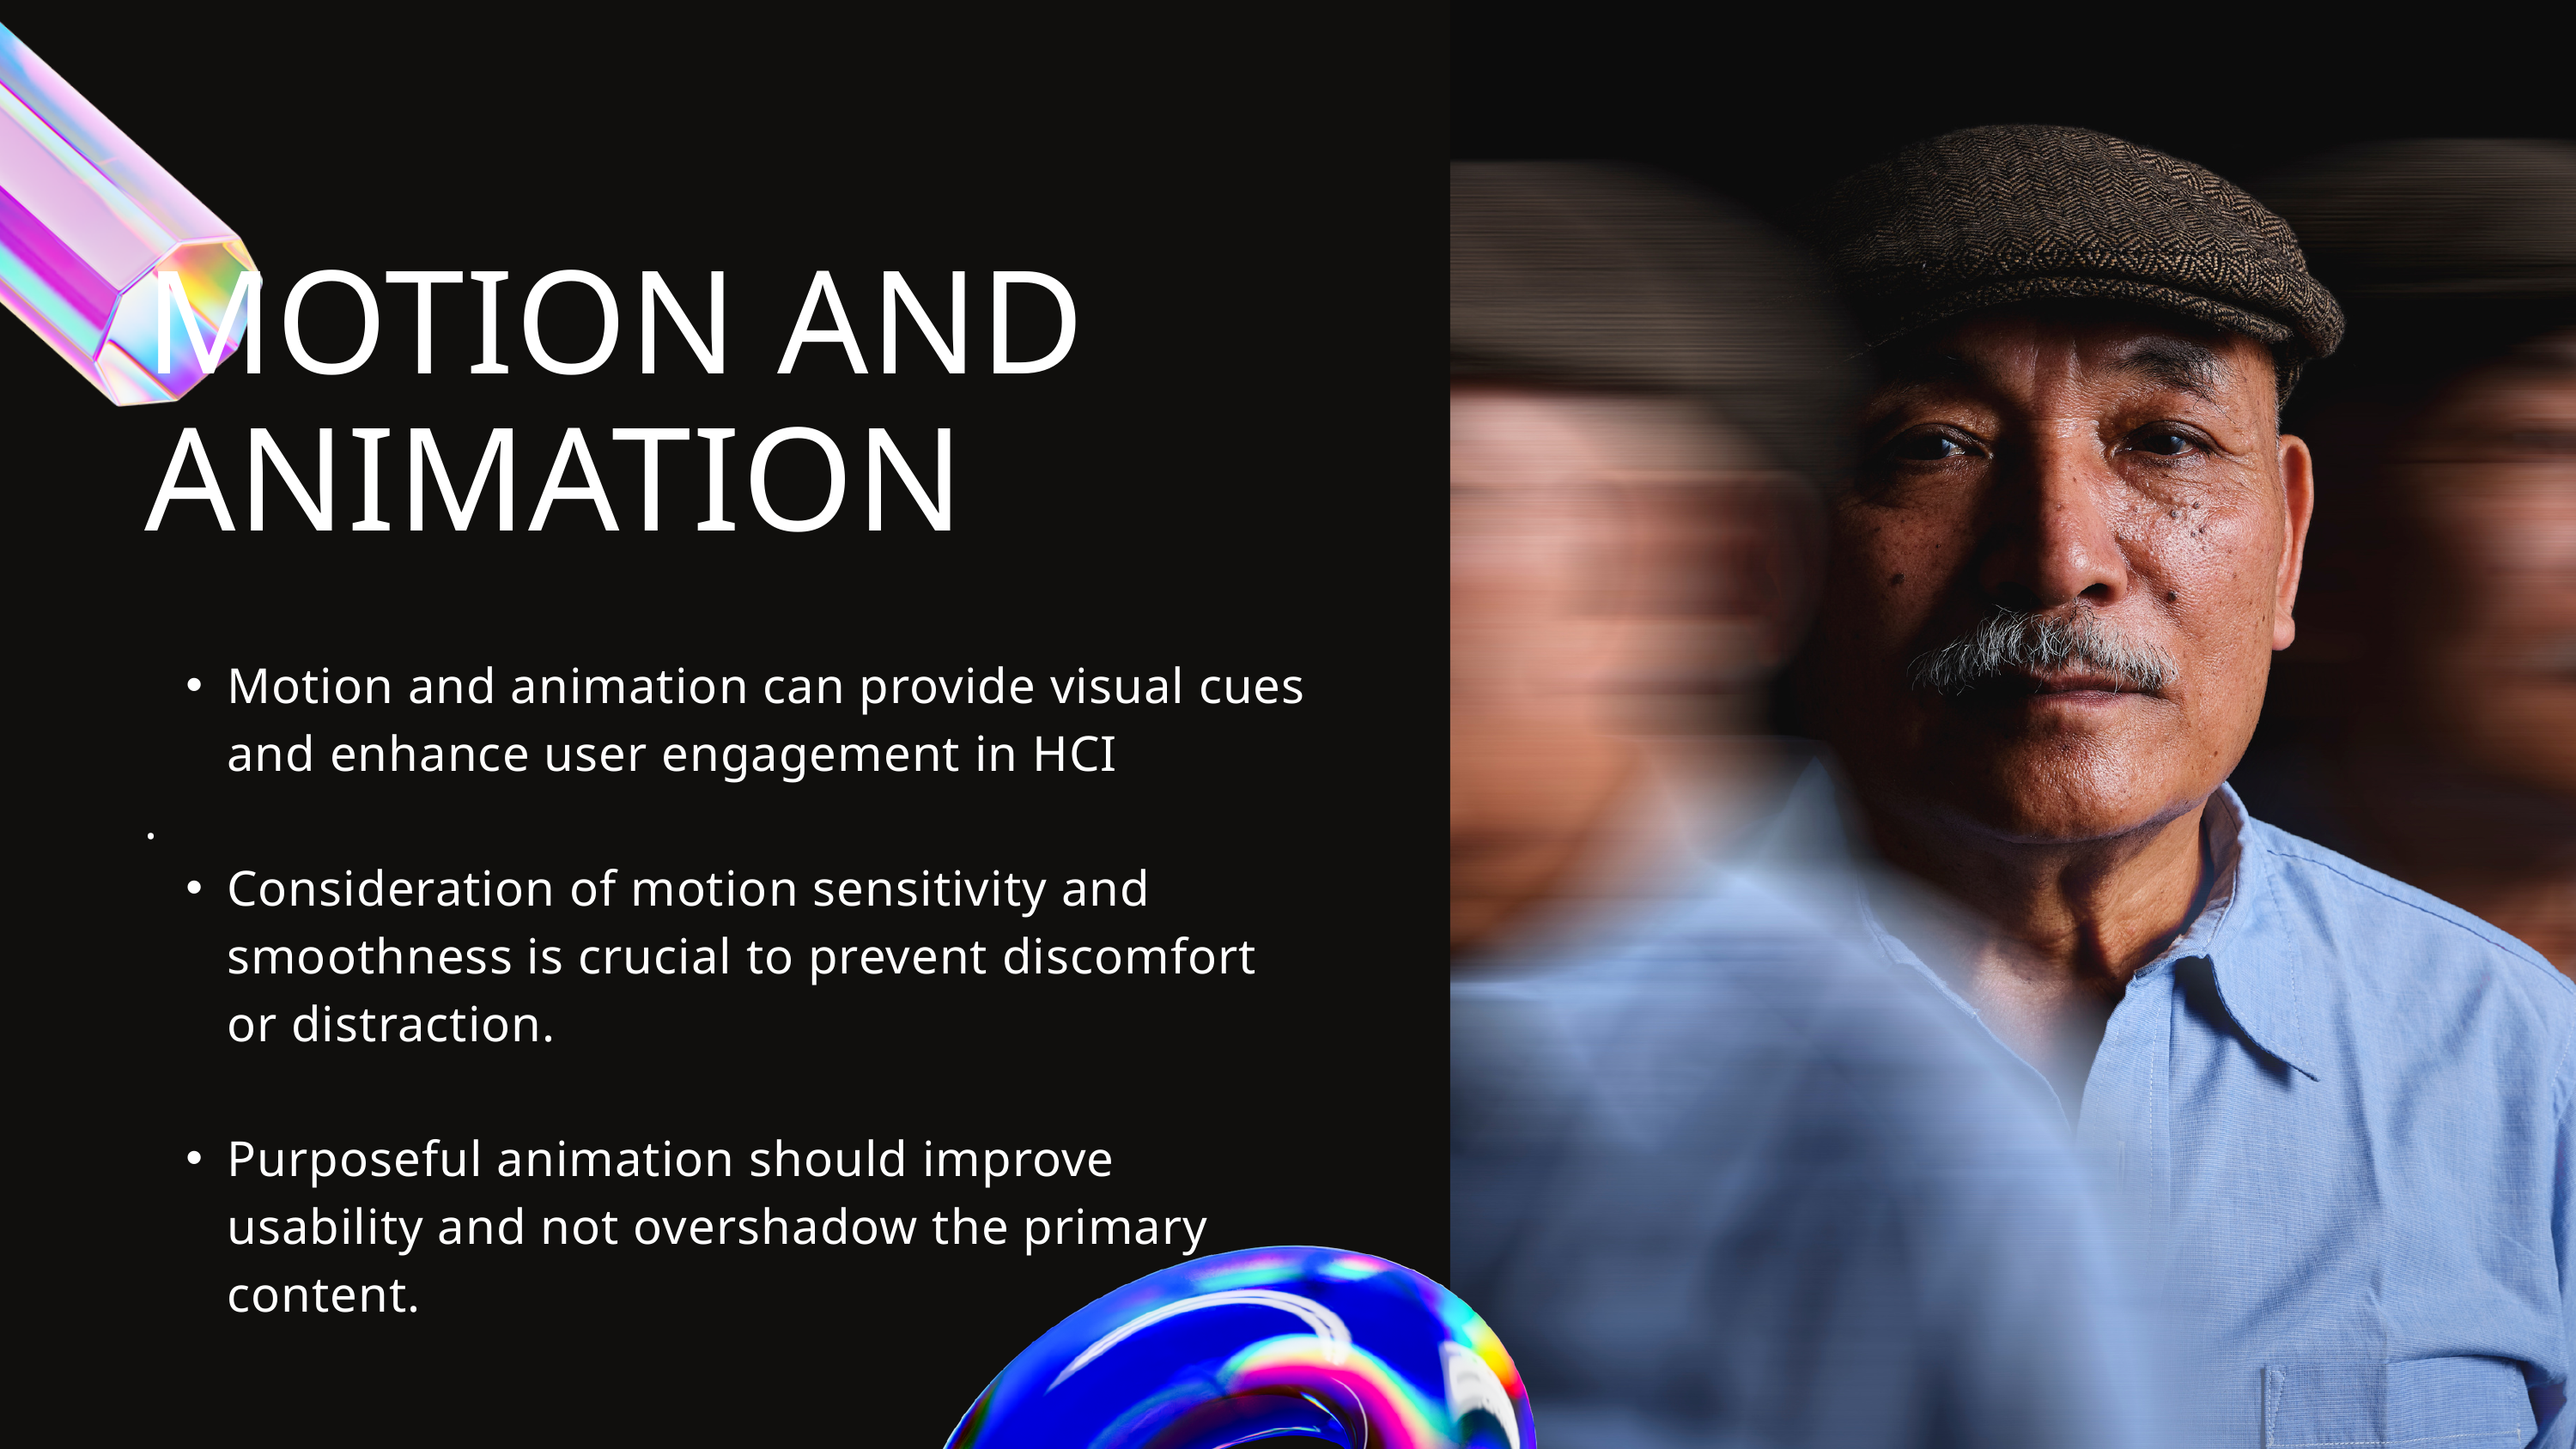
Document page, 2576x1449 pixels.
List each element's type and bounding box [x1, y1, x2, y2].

text_box [1449, 0, 2576, 1449]
text_box [1314, 1240, 1444, 1449]
text_box [0, 0, 264, 407]
text_box [144, 237, 1311, 1448]
